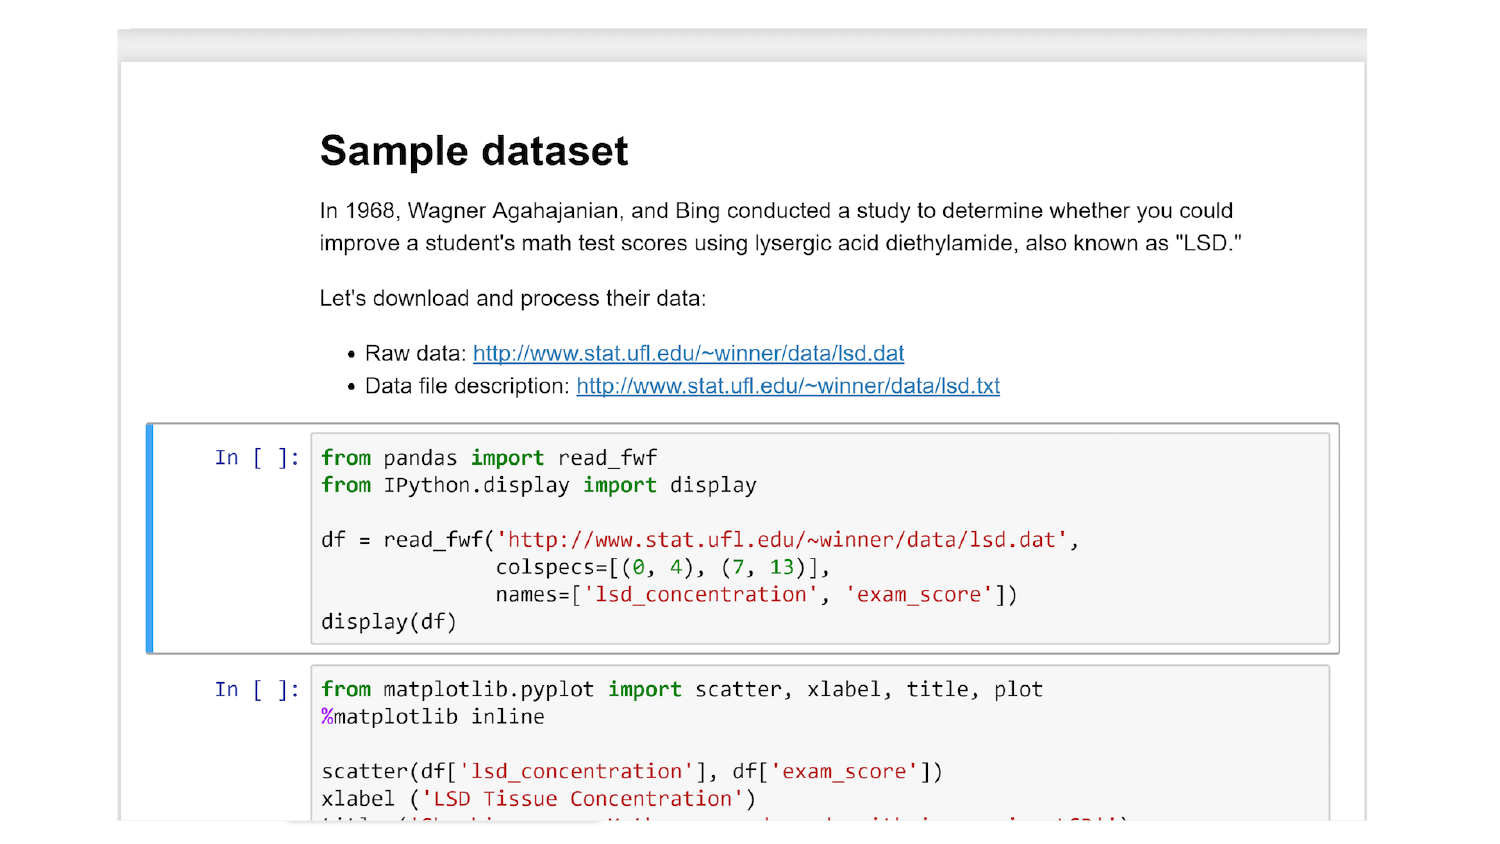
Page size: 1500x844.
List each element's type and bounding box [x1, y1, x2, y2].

picture [0, 28, 1368, 821]
